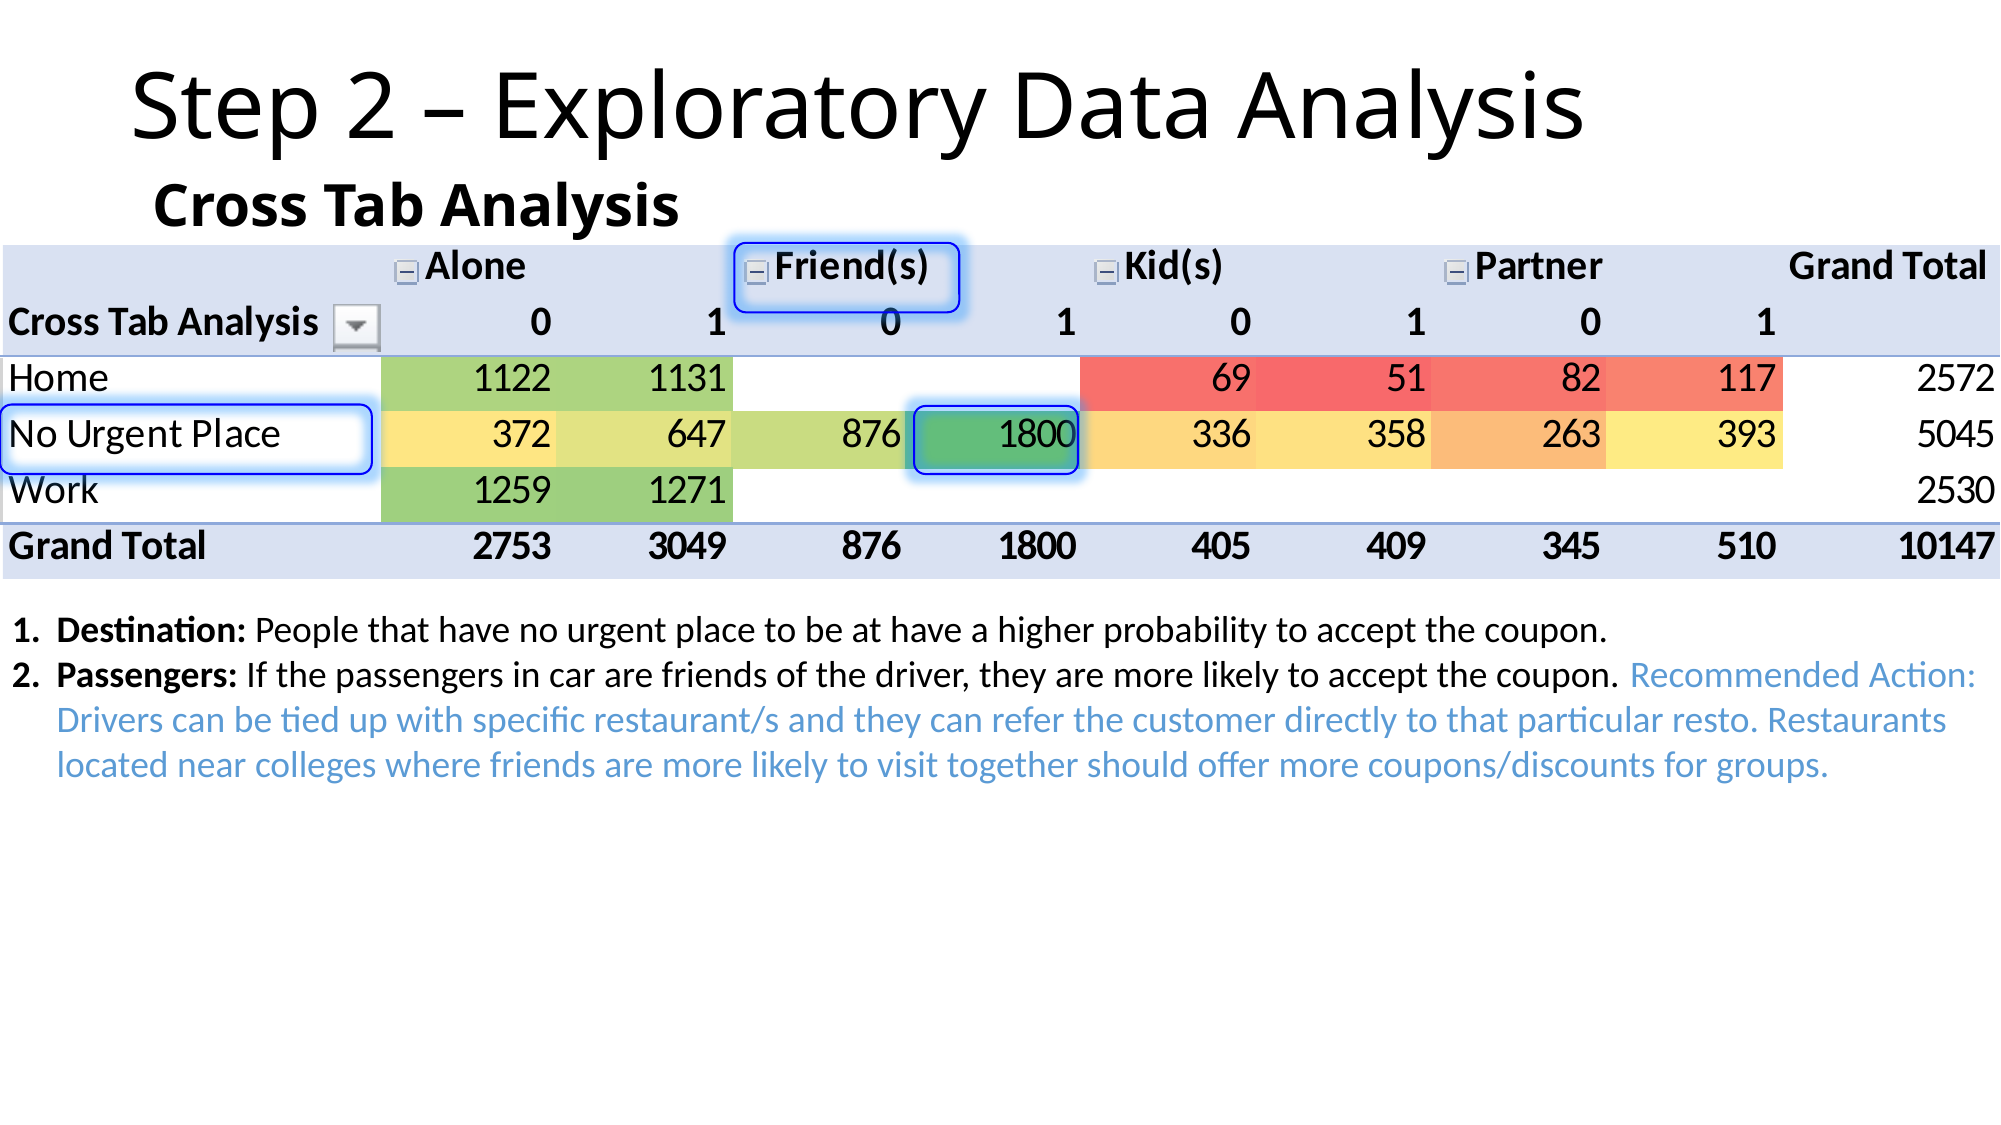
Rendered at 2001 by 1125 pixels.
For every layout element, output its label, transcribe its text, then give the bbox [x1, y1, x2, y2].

title Cross Tab Analysis [137, 147, 1863, 242]
text_box Step 2 – Exploratory Data Analysis [115, 0, 1841, 218]
text_box Destination: People that have no urgent place to be at have a higher probability to accept the coupon. Passengers: If the passengers in car are friends of the driver, they are more likely to accept the coupon. Recommended Action: Drivers can be tied up with specific restaurant/s and they can refer the customer directly to that particular resto. Restaurants located near colleges where friends are more likely to visit together should offer more coupons/discounts for groups. [0, 597, 2000, 792]
picture [0, 242, 2000, 582]
